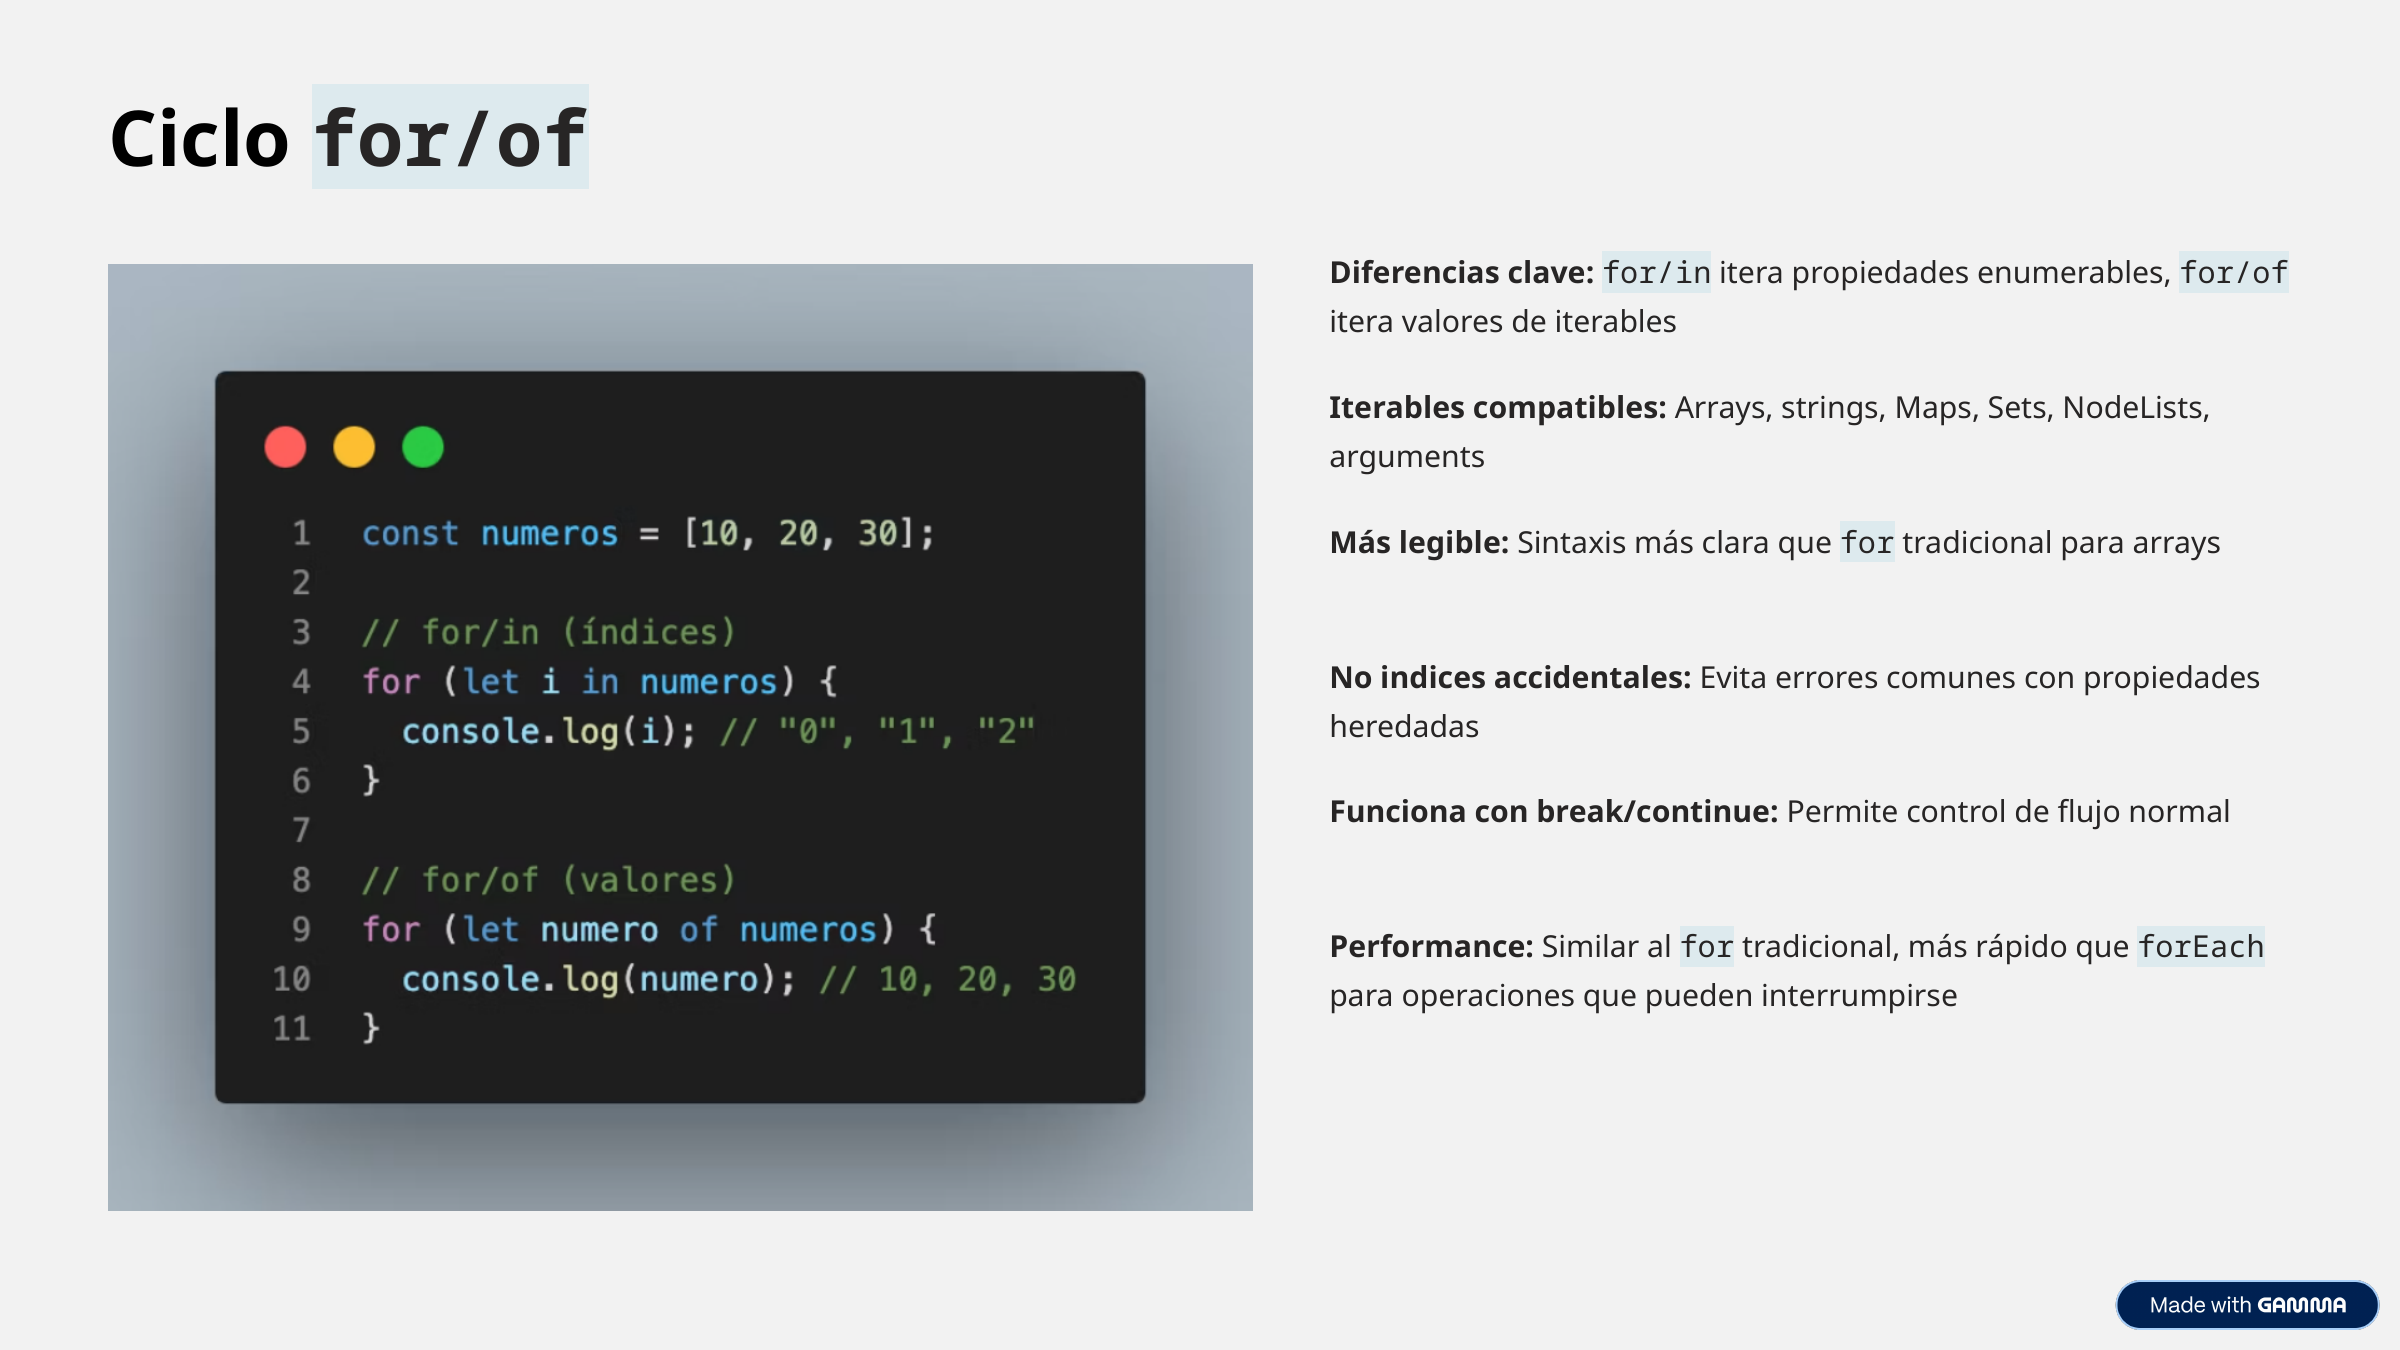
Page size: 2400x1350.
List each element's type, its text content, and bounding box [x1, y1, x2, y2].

picture [108, 264, 1253, 1211]
text_box Más legible: Sintaxis más clara que for tradicional para arrays [1329, 510, 2293, 635]
text_box Diferencias clave: for/in itera propiedades enumerables, for/of itera valores de iterables [1329, 240, 2293, 365]
text_box No indices accidentales: Evita errores comunes con propiedades heredadas [1329, 645, 2293, 770]
text_box Funciona con break/continue: Permite control de flujo normal [1329, 780, 2293, 904]
text_box Ciclo for/of [108, 85, 884, 184]
text_box Iterables compatibles: Arrays, strings, Maps, Sets, NodeLists, arguments [1329, 375, 2293, 500]
text_box [108, 1280, 2292, 1331]
text_box Performance: Similar al for tradicional, más rápido que forEach para operaciones que pueden interrumpirse [1329, 914, 2293, 1101]
picture [2106, 1271, 2389, 1339]
